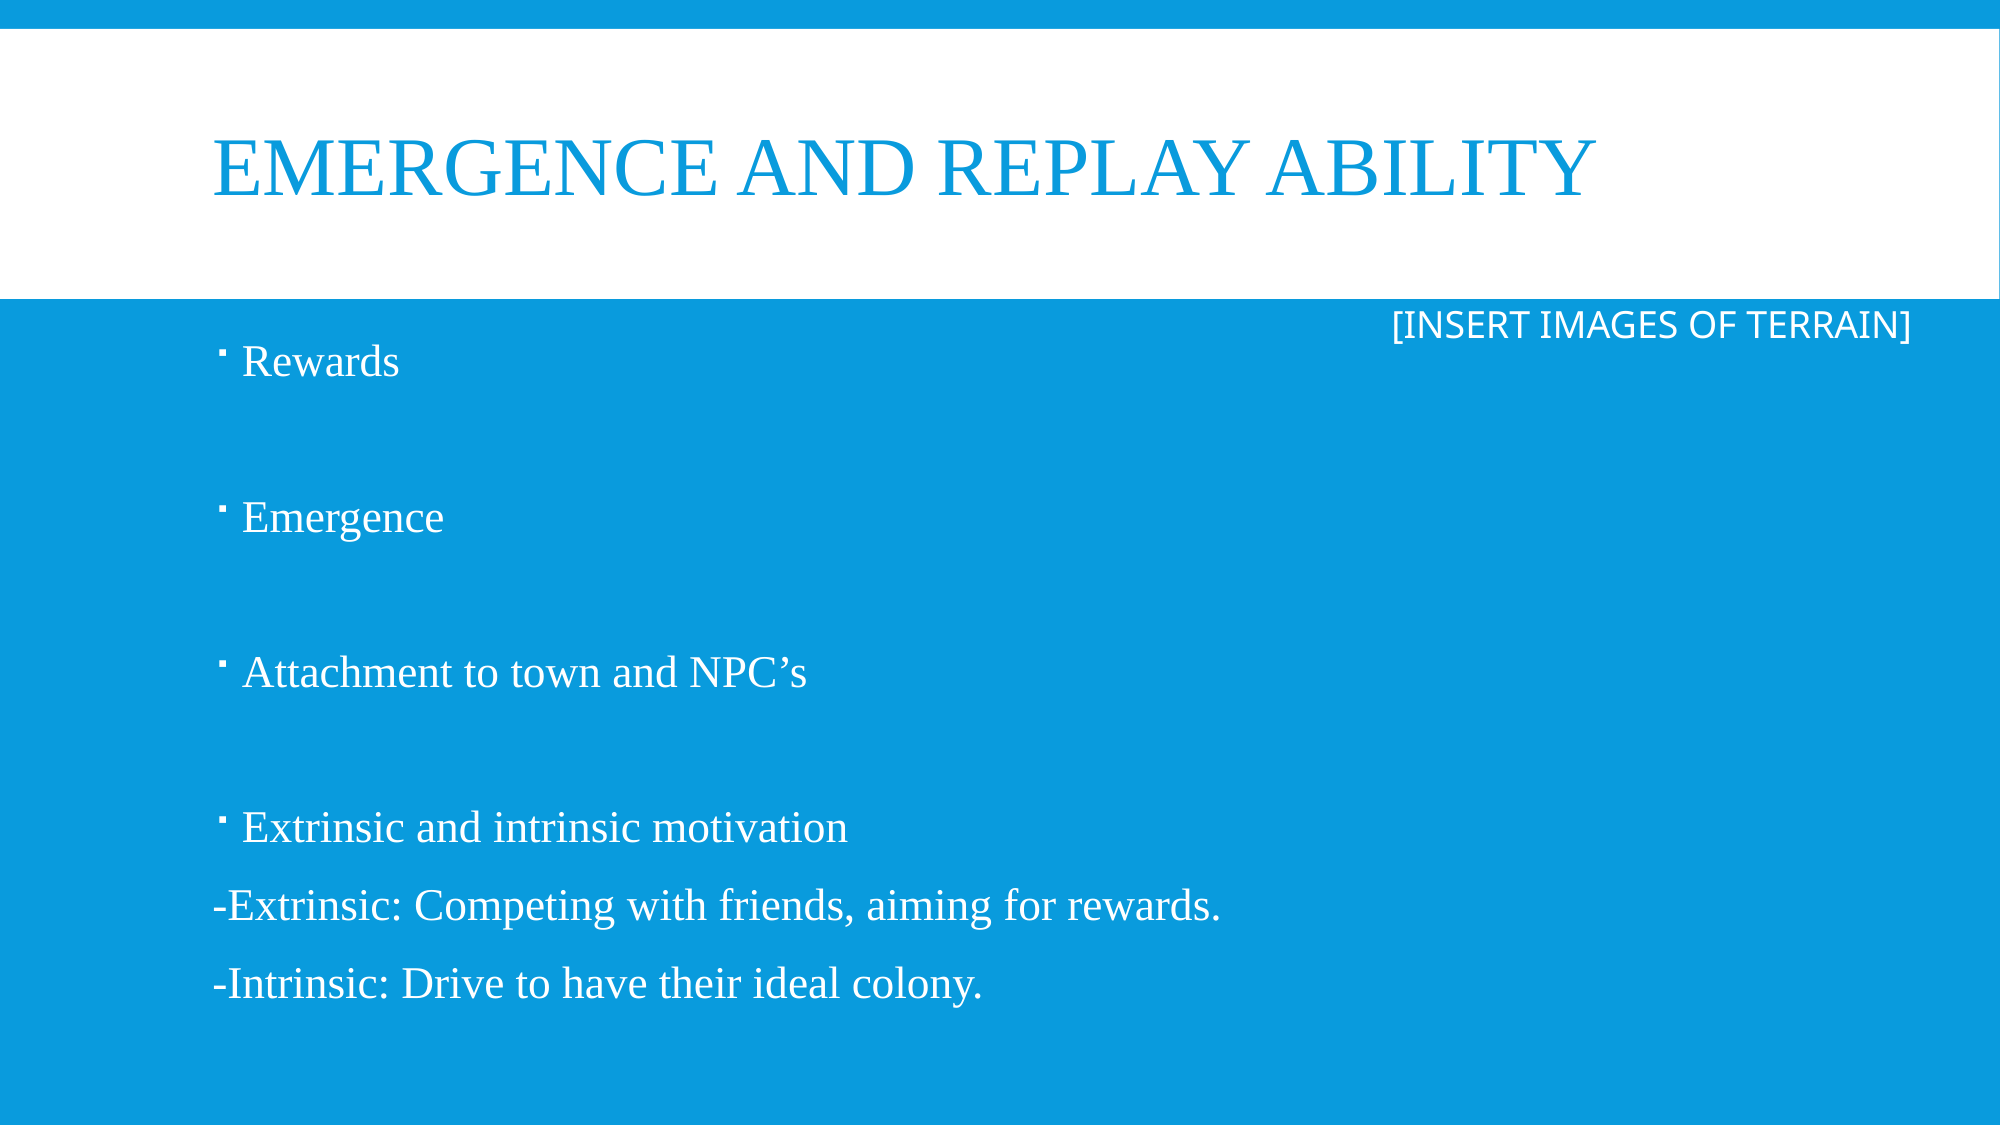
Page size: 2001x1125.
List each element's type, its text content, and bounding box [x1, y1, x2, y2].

list Rewards Emergence Attachment to town and NPC’s Extrinsic and intrinsic motivation -Extrinsic: Competing with friends, aiming for rewards. -Intrinsic: Drive to have their ideal colony. [197, 329, 1259, 1020]
text_box [INSERT IMAGES OF TERRAIN] [1376, 294, 2000, 354]
title Emergence and replay ability [197, 46, 1803, 295]
